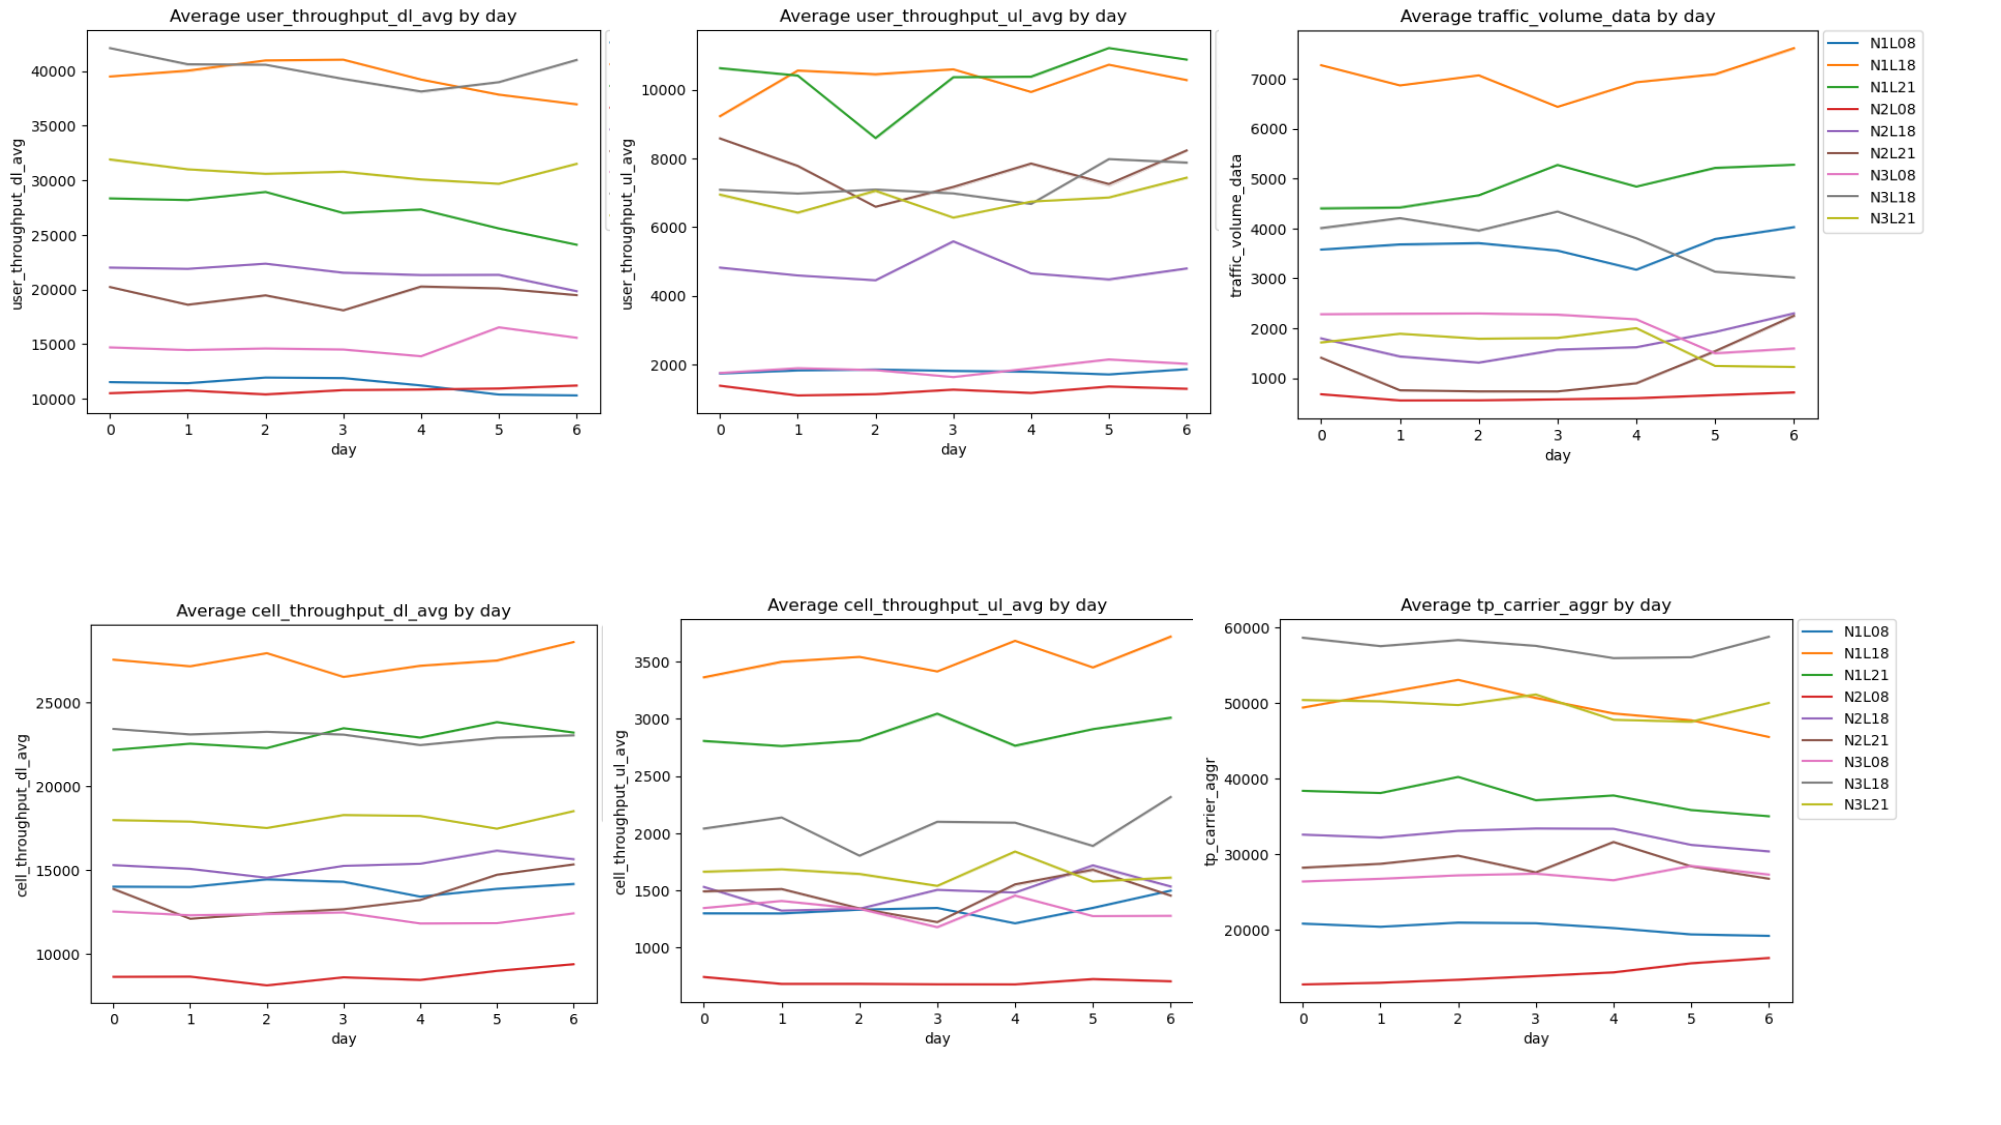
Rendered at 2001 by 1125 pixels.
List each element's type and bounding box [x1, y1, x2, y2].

picture [0, 0, 1932, 475]
picture [5, 588, 1905, 1057]
